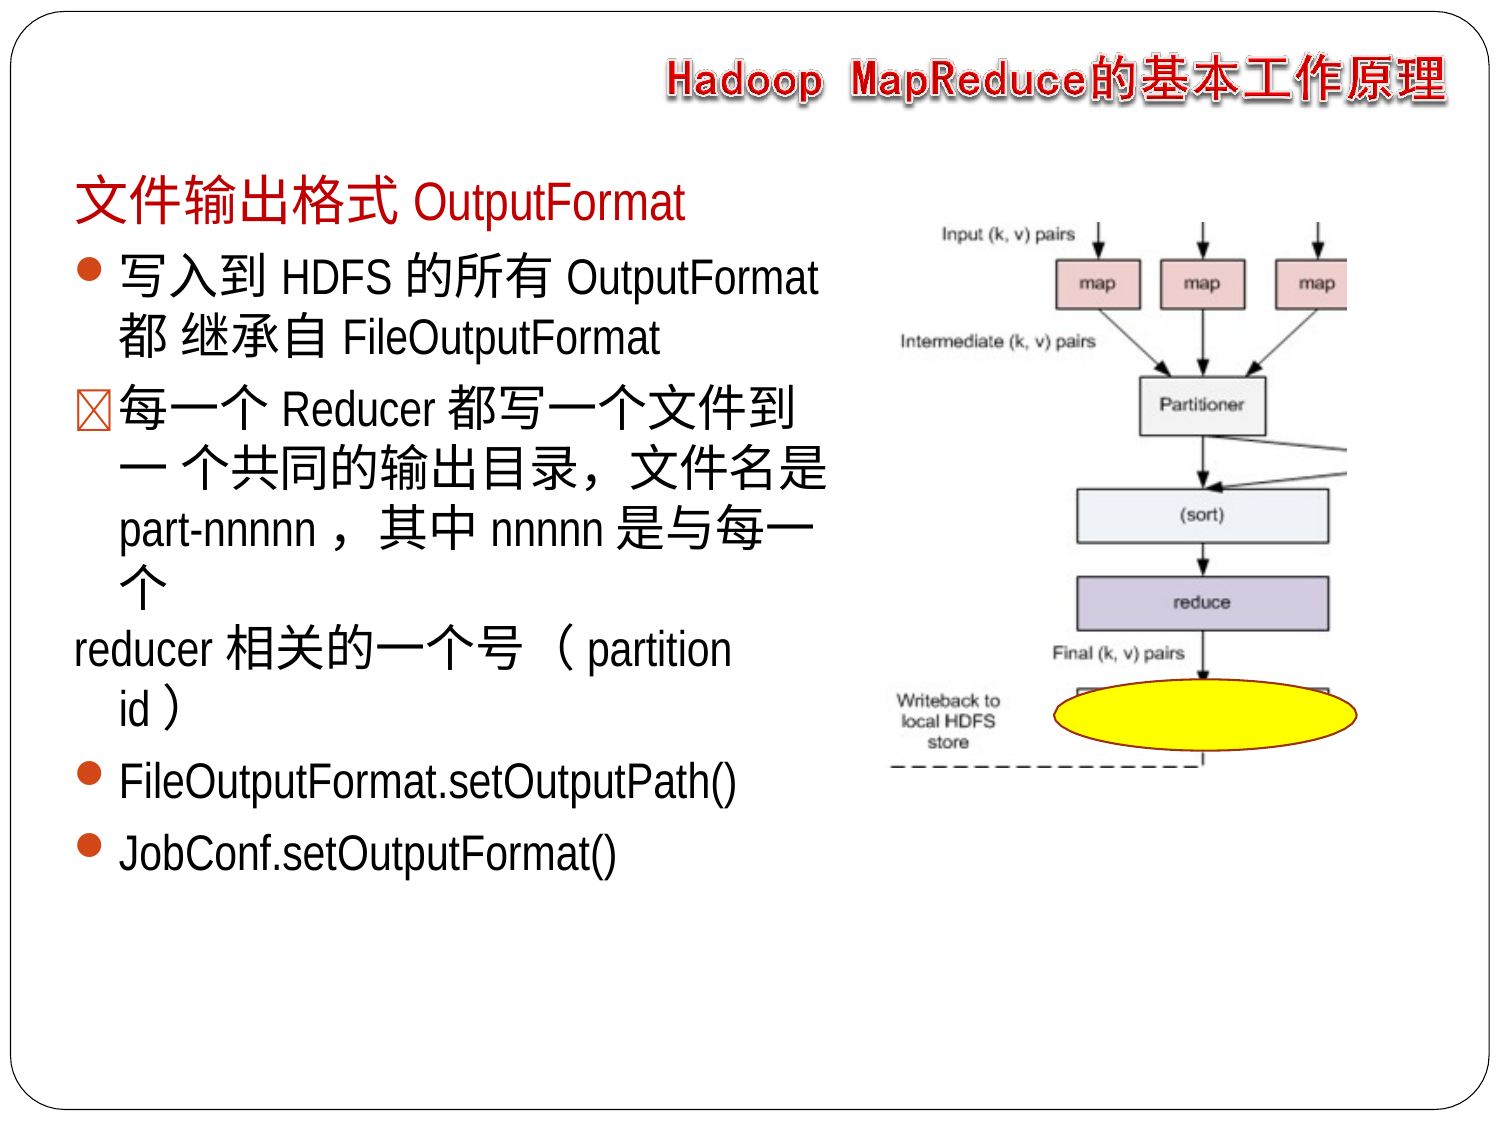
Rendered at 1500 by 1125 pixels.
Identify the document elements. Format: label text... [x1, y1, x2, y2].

text_box [630, 25, 1500, 144]
text_box [1053, 679, 1357, 751]
text_box [885, 355, 1347, 768]
title 文件输出格式OutputFormat [58, 109, 1442, 355]
text_box 写入到HDFS的所有OutputFormat都 继承自FileOutputFormat  每一个Reducer都写一个文件到一 个共同的输出目录，文件名是 part-nnnnn，其中nnnnn是与每一个 reducer相关的一个号（partition id） FileOutputFormat.setOutputPath() JobConf.setOutputFormat() [71, 244, 850, 881]
